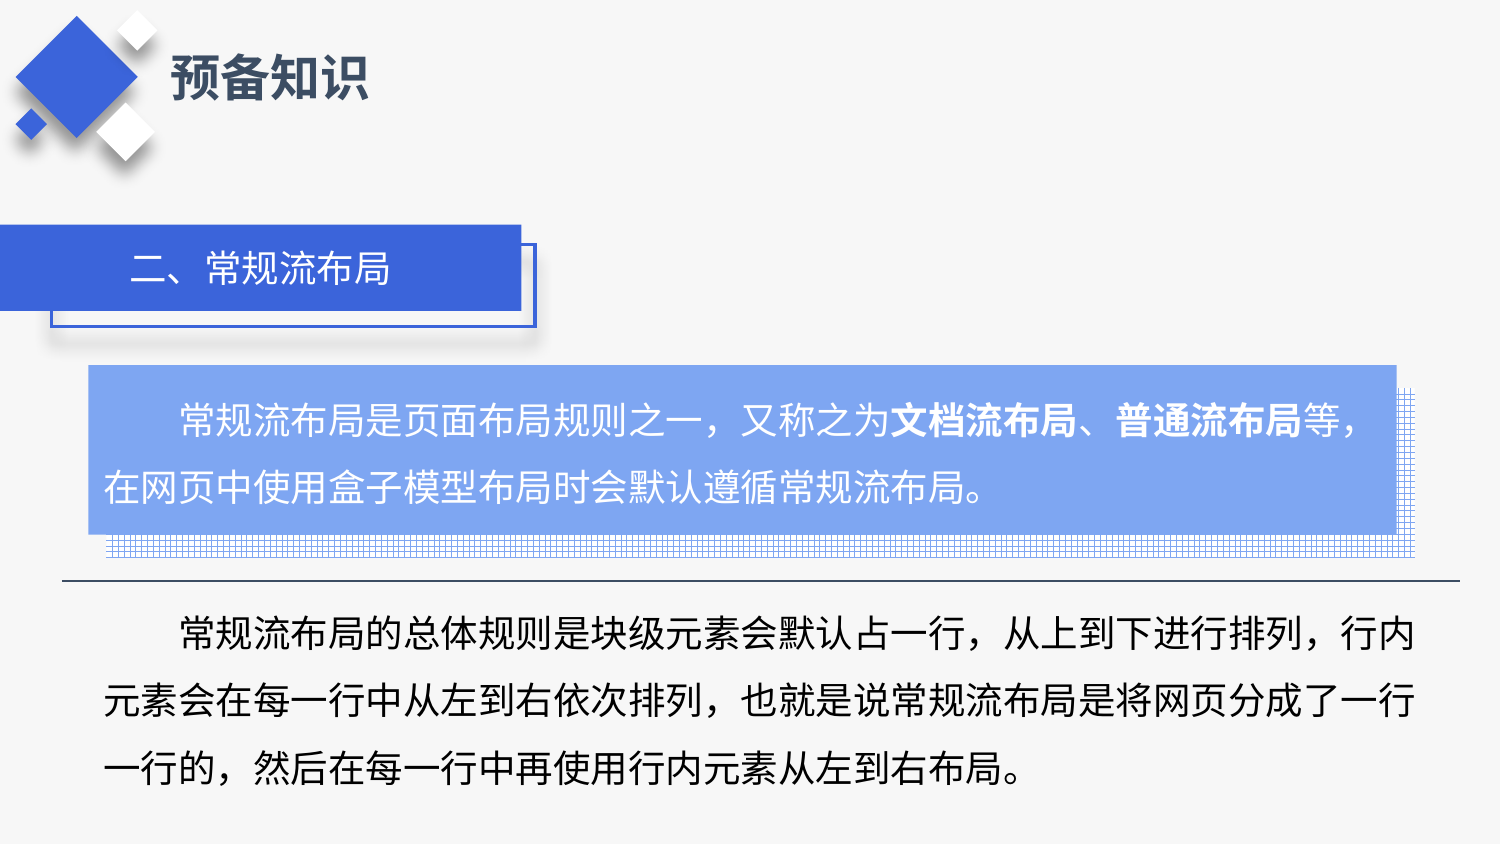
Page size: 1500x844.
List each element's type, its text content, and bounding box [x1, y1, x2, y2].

text_box [105, 387, 1416, 559]
text_box 二、常规流布局 [0, 223, 522, 312]
text_box 预备知识 [155, 39, 386, 114]
text_box 常规流布局的总体规则是块级元素会默认占一行，从上到下进行排列，行内元素会在每一行中从左到右依次排列，也就是说常规流布局是将网页分成了一行一行的，然后在每一行中再使用行内元素从左到右布局。 [88, 582, 1438, 798]
text_box [94, 101, 157, 163]
text_box 常规流布局是页面布局规则之一，又称之为文档流布局、普通流布局等，在网页中使用盒子模型布局时会默认遵循常规流布局。 [87, 364, 1398, 536]
text_box [115, 8, 159, 53]
text_box [51, 244, 536, 328]
text_box [14, 14, 140, 140]
text_box [13, 106, 49, 142]
